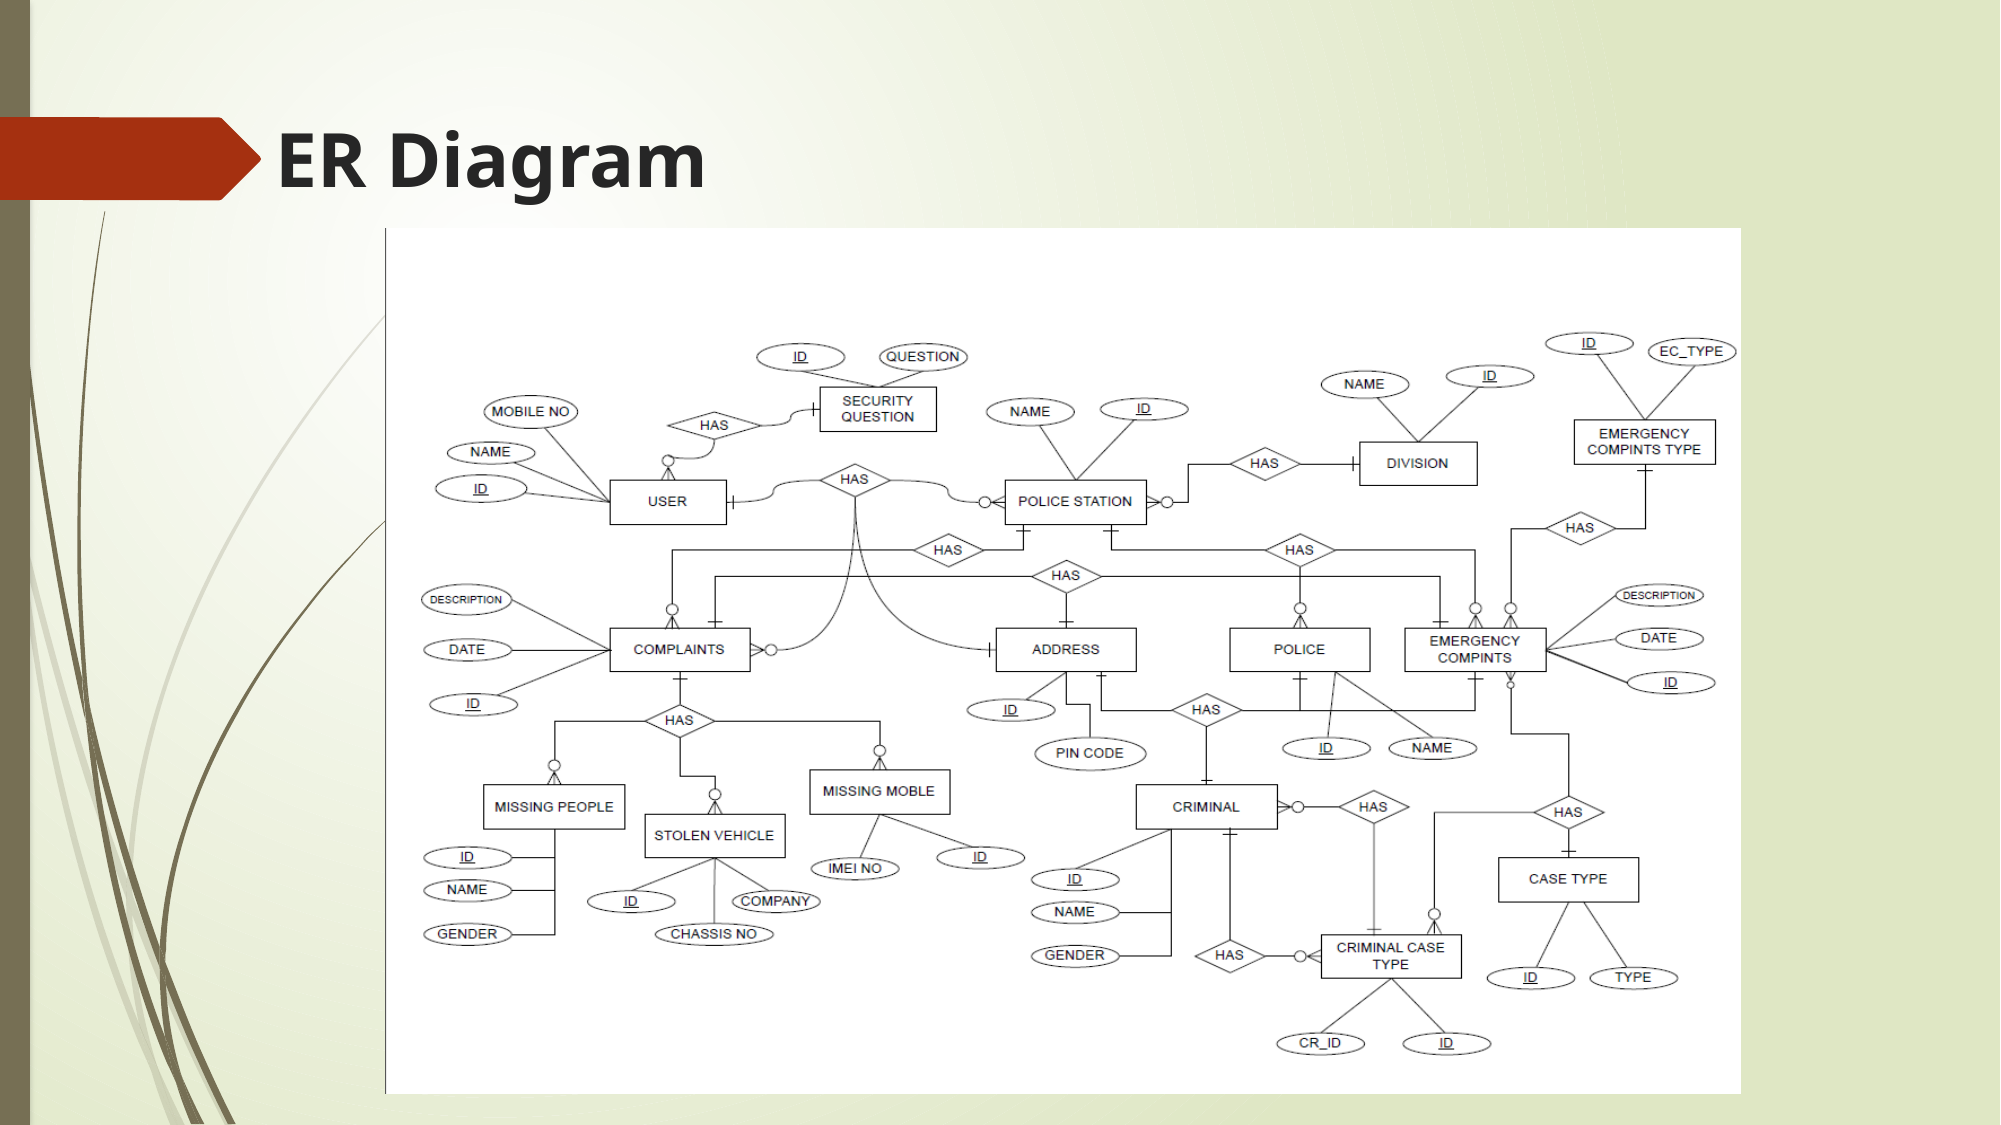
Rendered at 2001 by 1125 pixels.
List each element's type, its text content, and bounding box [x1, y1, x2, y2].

title ER Diagram [260, 105, 1335, 323]
picture [384, 228, 1742, 1095]
